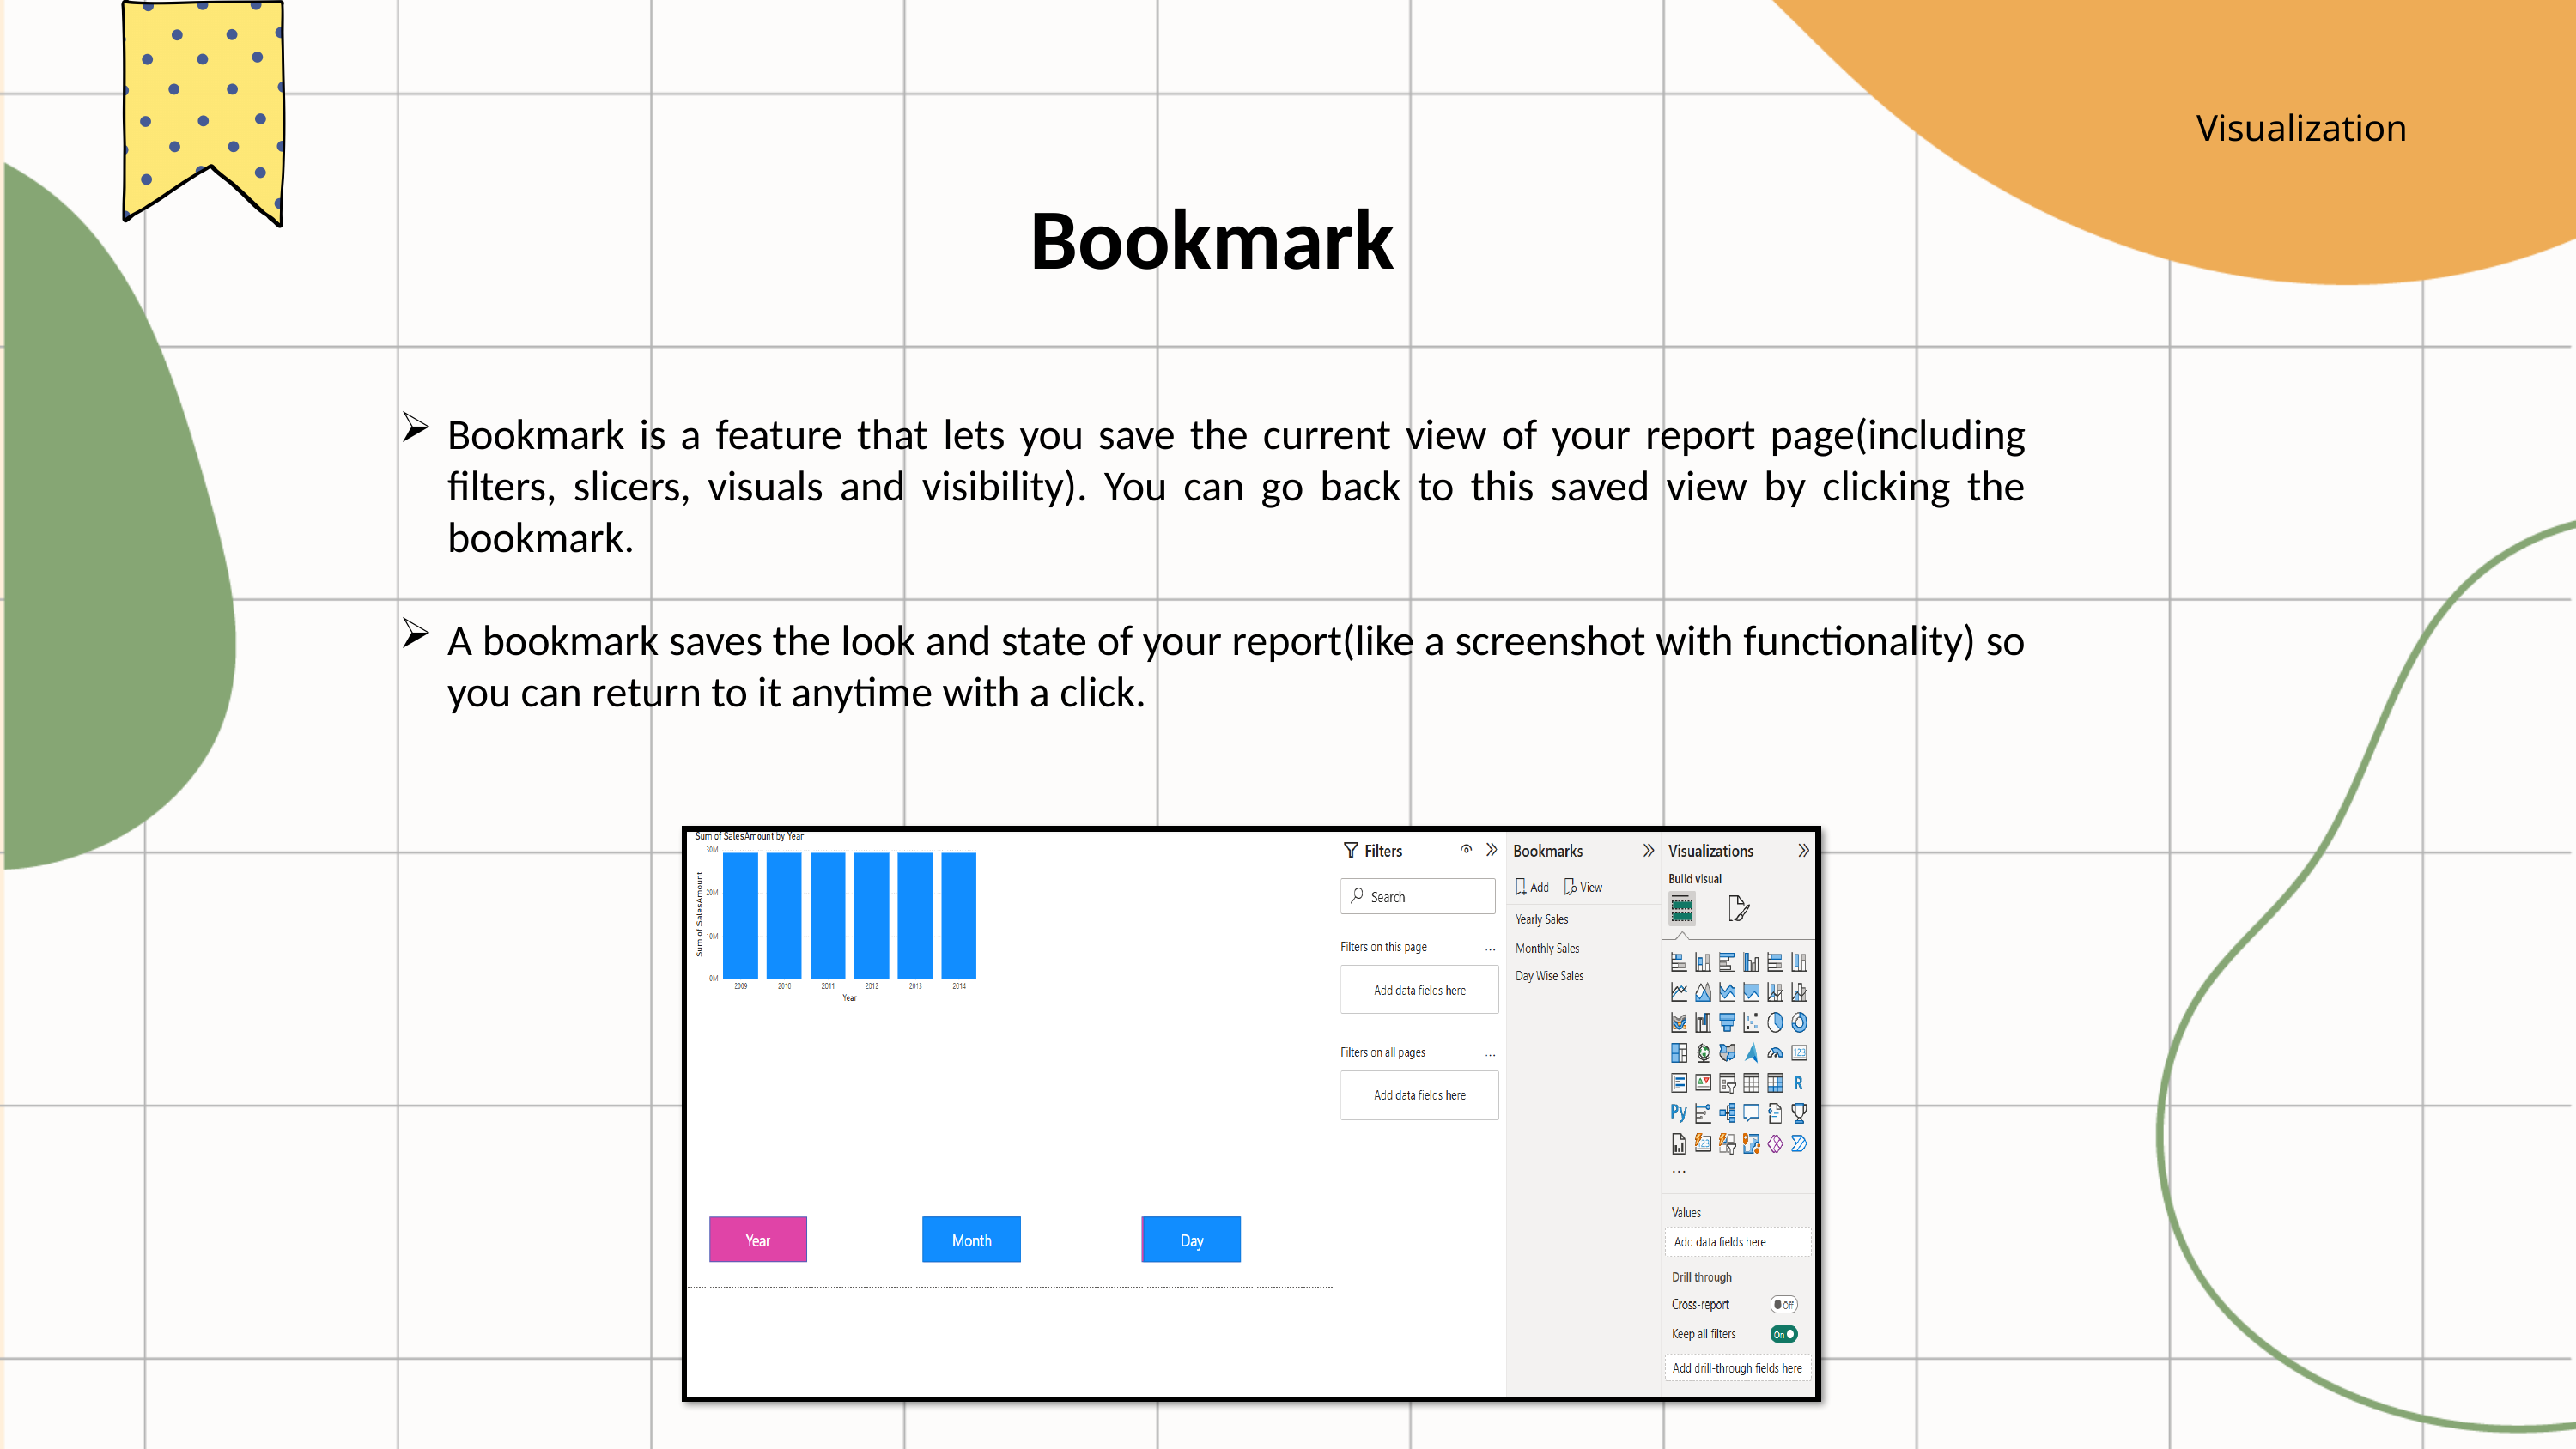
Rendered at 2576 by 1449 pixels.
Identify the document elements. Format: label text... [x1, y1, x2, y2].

picture [686, 831, 1816, 1397]
text_box [121, 0, 286, 228]
text_box Visualization [2071, 84, 2533, 149]
text_box Bookmark Bookmark is a feature that lets you save the current view of your report page(including filters, slicers, visuals and visibility). You can go back to this saved view by clicking the bookmark. A bookmark saves the look and state of your report(like a screenshot with functionality) so you can return to it anytime with a click. [386, 177, 2039, 773]
text_box [0, 0, 2576, 1449]
